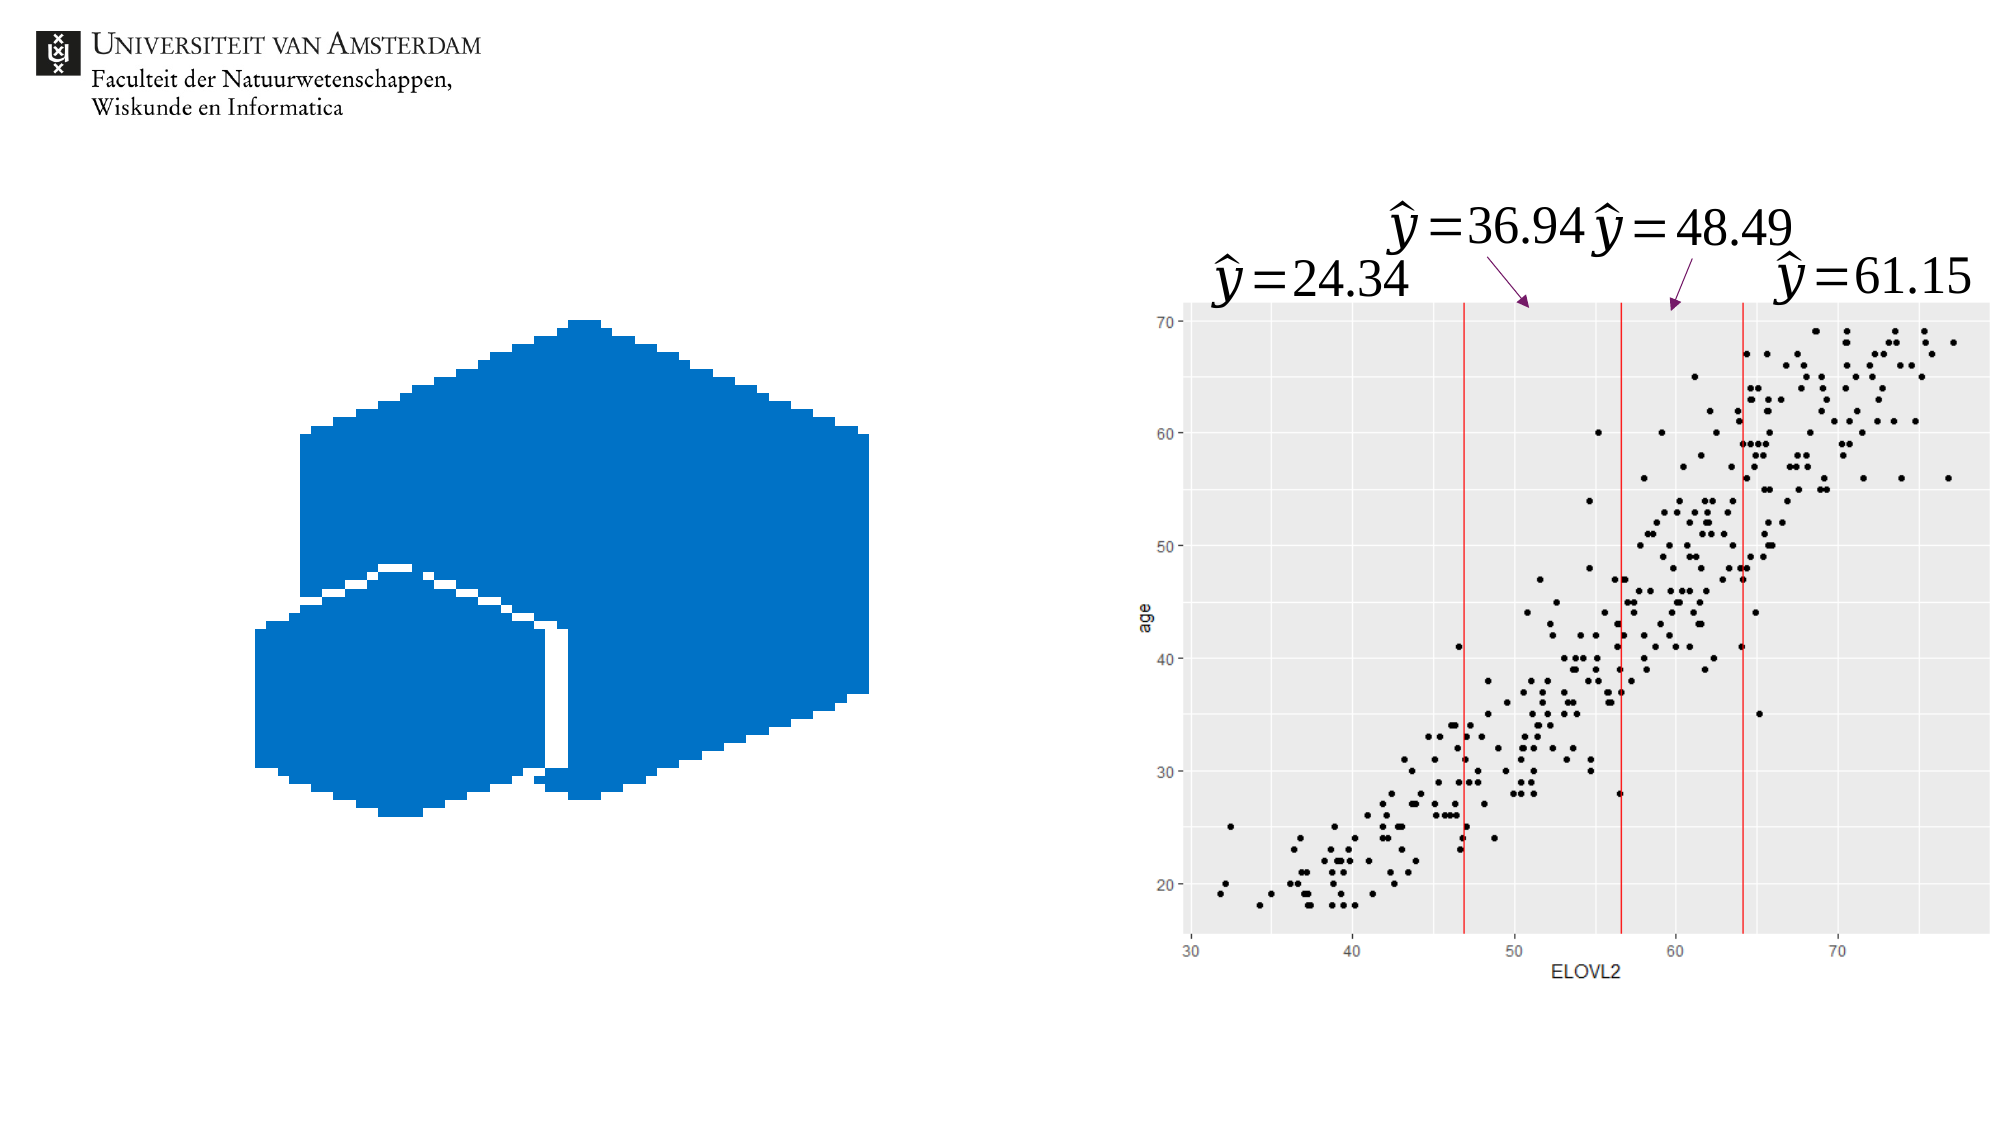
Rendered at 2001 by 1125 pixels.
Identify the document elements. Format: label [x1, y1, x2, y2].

picture [55, 198, 2000, 991]
picture [36, 31, 481, 121]
text_box [1487, 256, 1530, 308]
text_box [1670, 258, 1693, 312]
